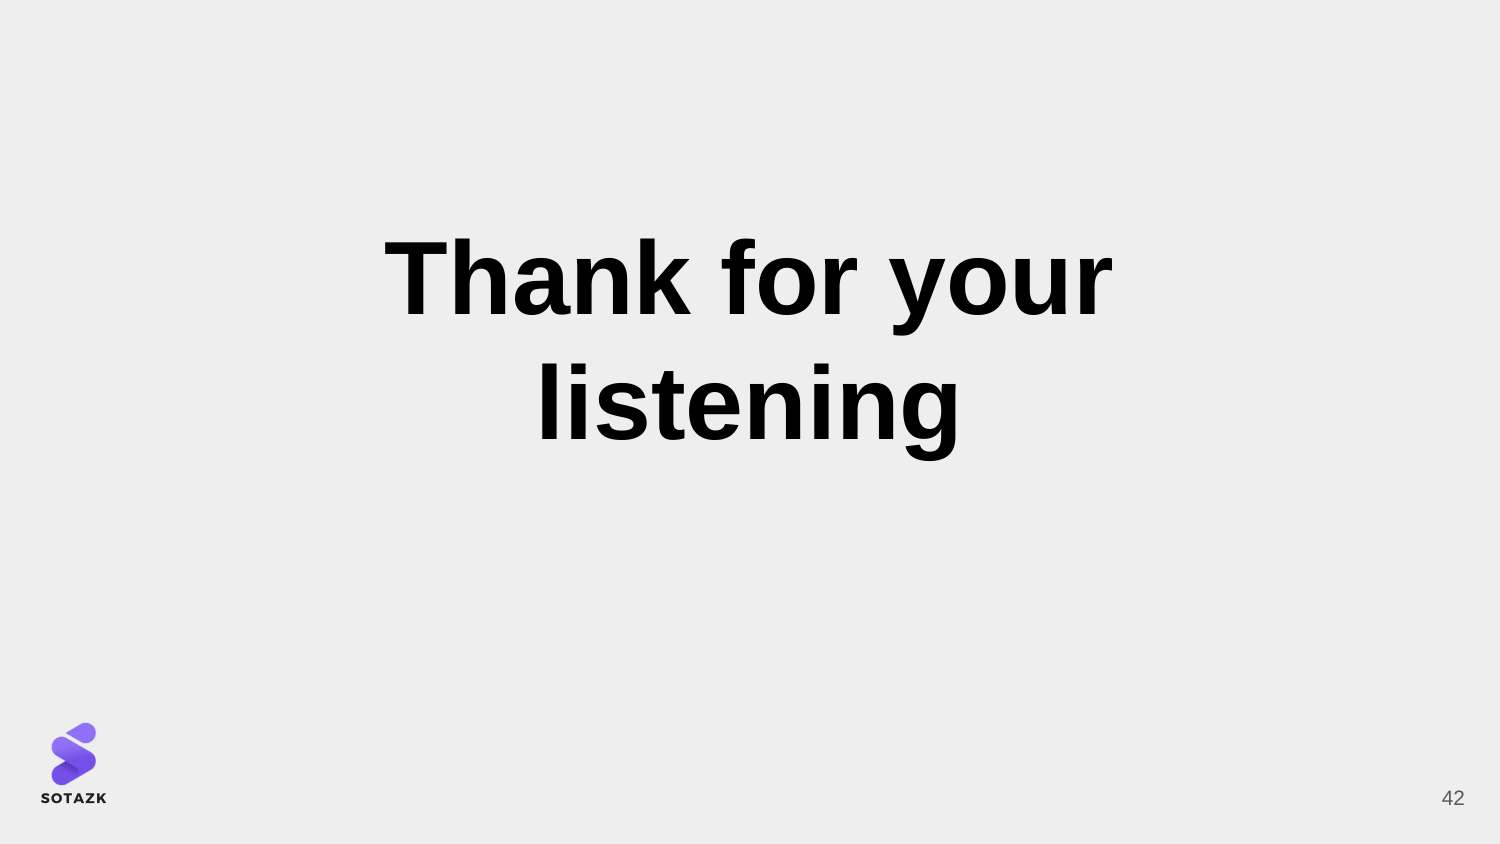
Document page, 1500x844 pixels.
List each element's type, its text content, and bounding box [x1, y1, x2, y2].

slide_number ‹#› [1389, 764, 1480, 830]
title Thank for your listening [267, 195, 1233, 486]
picture [29, 719, 120, 806]
